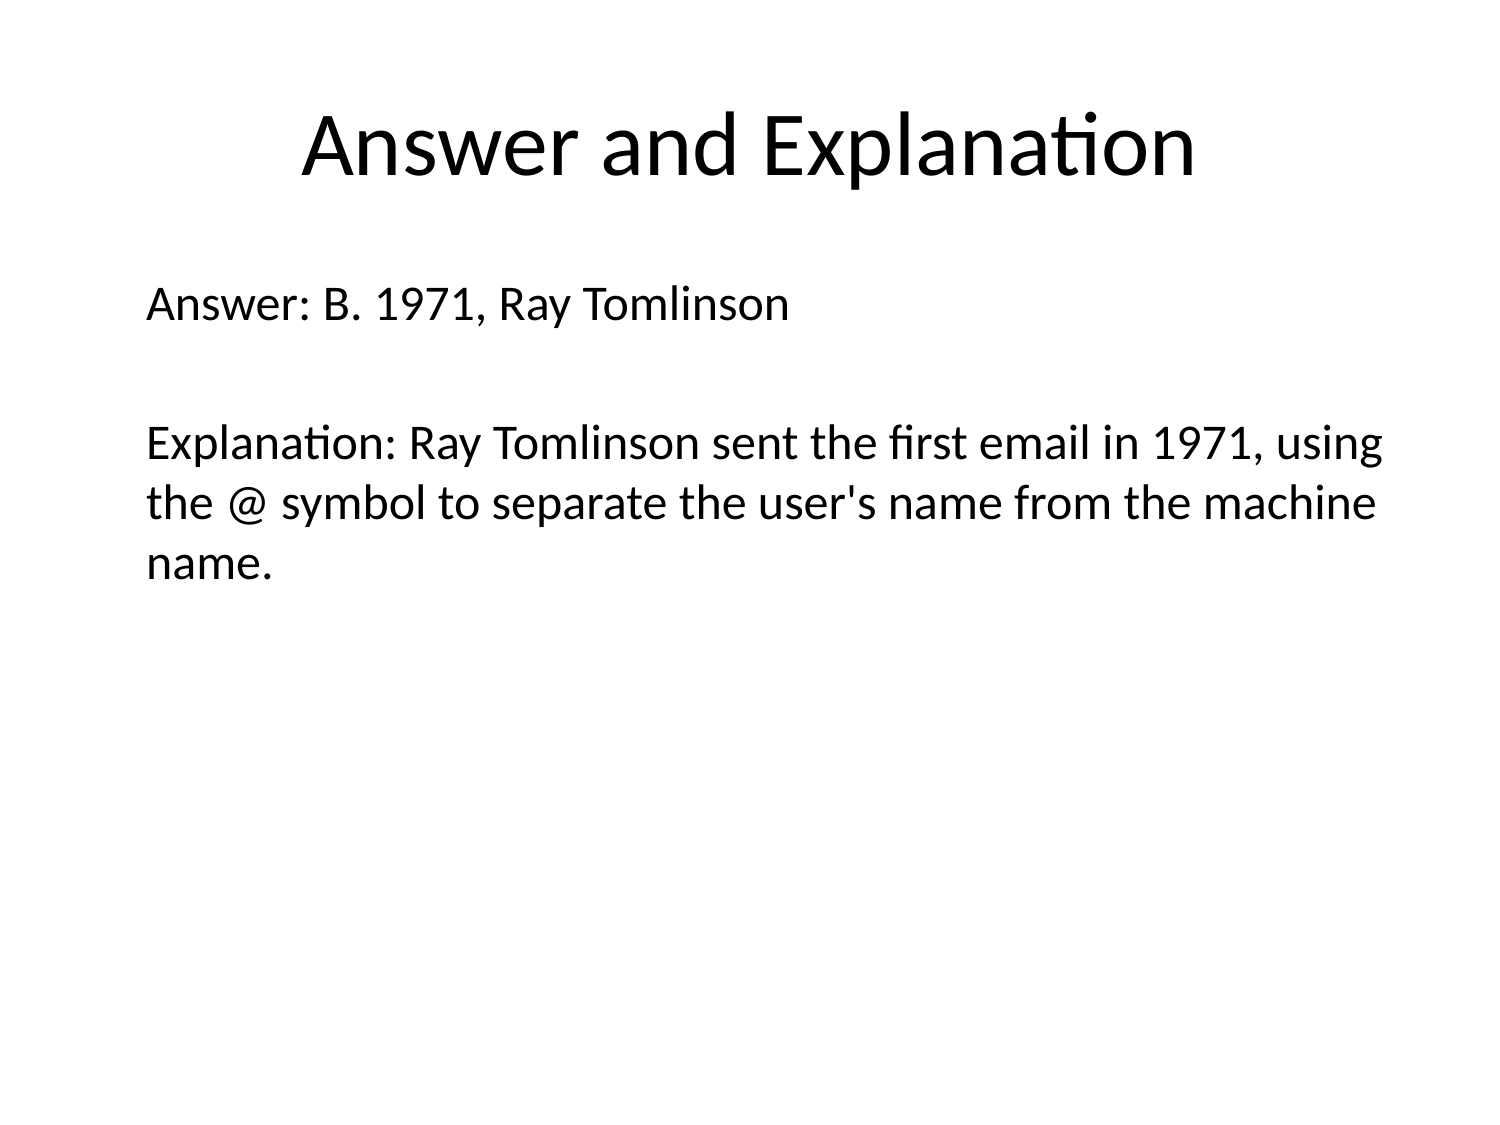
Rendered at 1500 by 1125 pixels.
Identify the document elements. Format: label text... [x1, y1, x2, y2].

title Answer and Explanation [75, 45, 1425, 233]
list Answer: B. 1971, Ray Tomlinson Explanation: Ray Tomlinson sent the first email in 1971, using the @ symbol to separate the user's name from the machine name. [75, 262, 1425, 1005]
